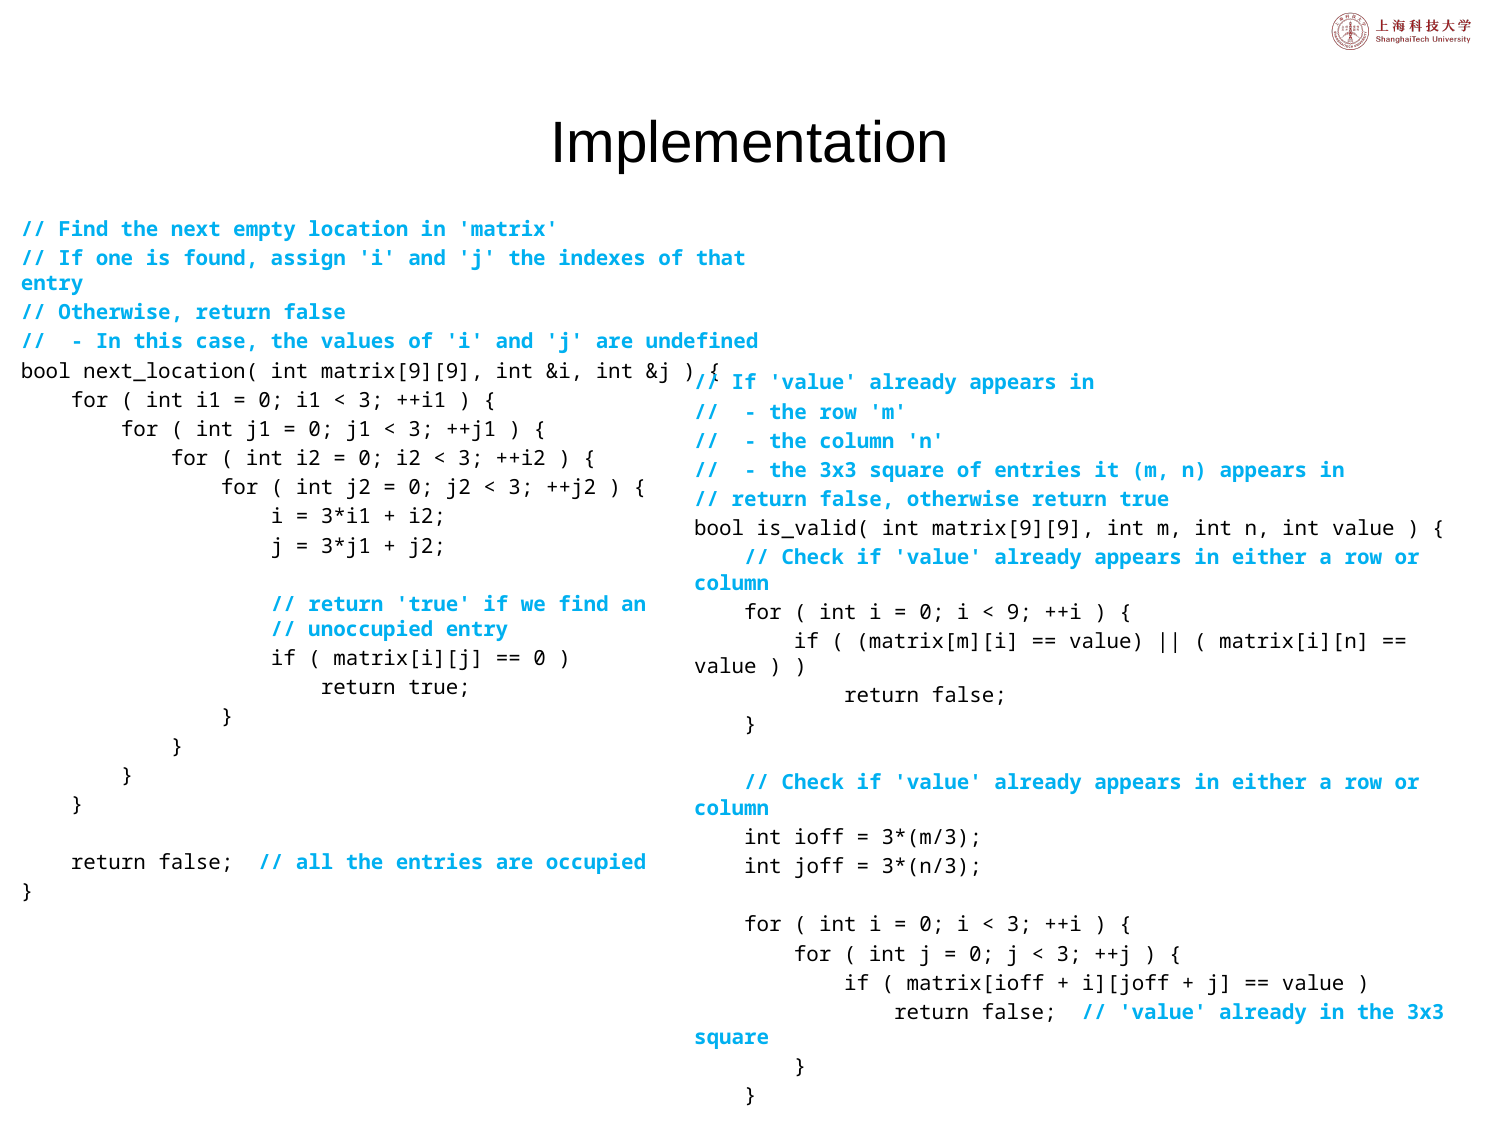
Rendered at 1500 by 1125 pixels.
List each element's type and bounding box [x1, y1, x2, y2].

title [74, 44, 1426, 233]
picture [1327, 0, 1478, 109]
text_box [5, 208, 1495, 1000]
